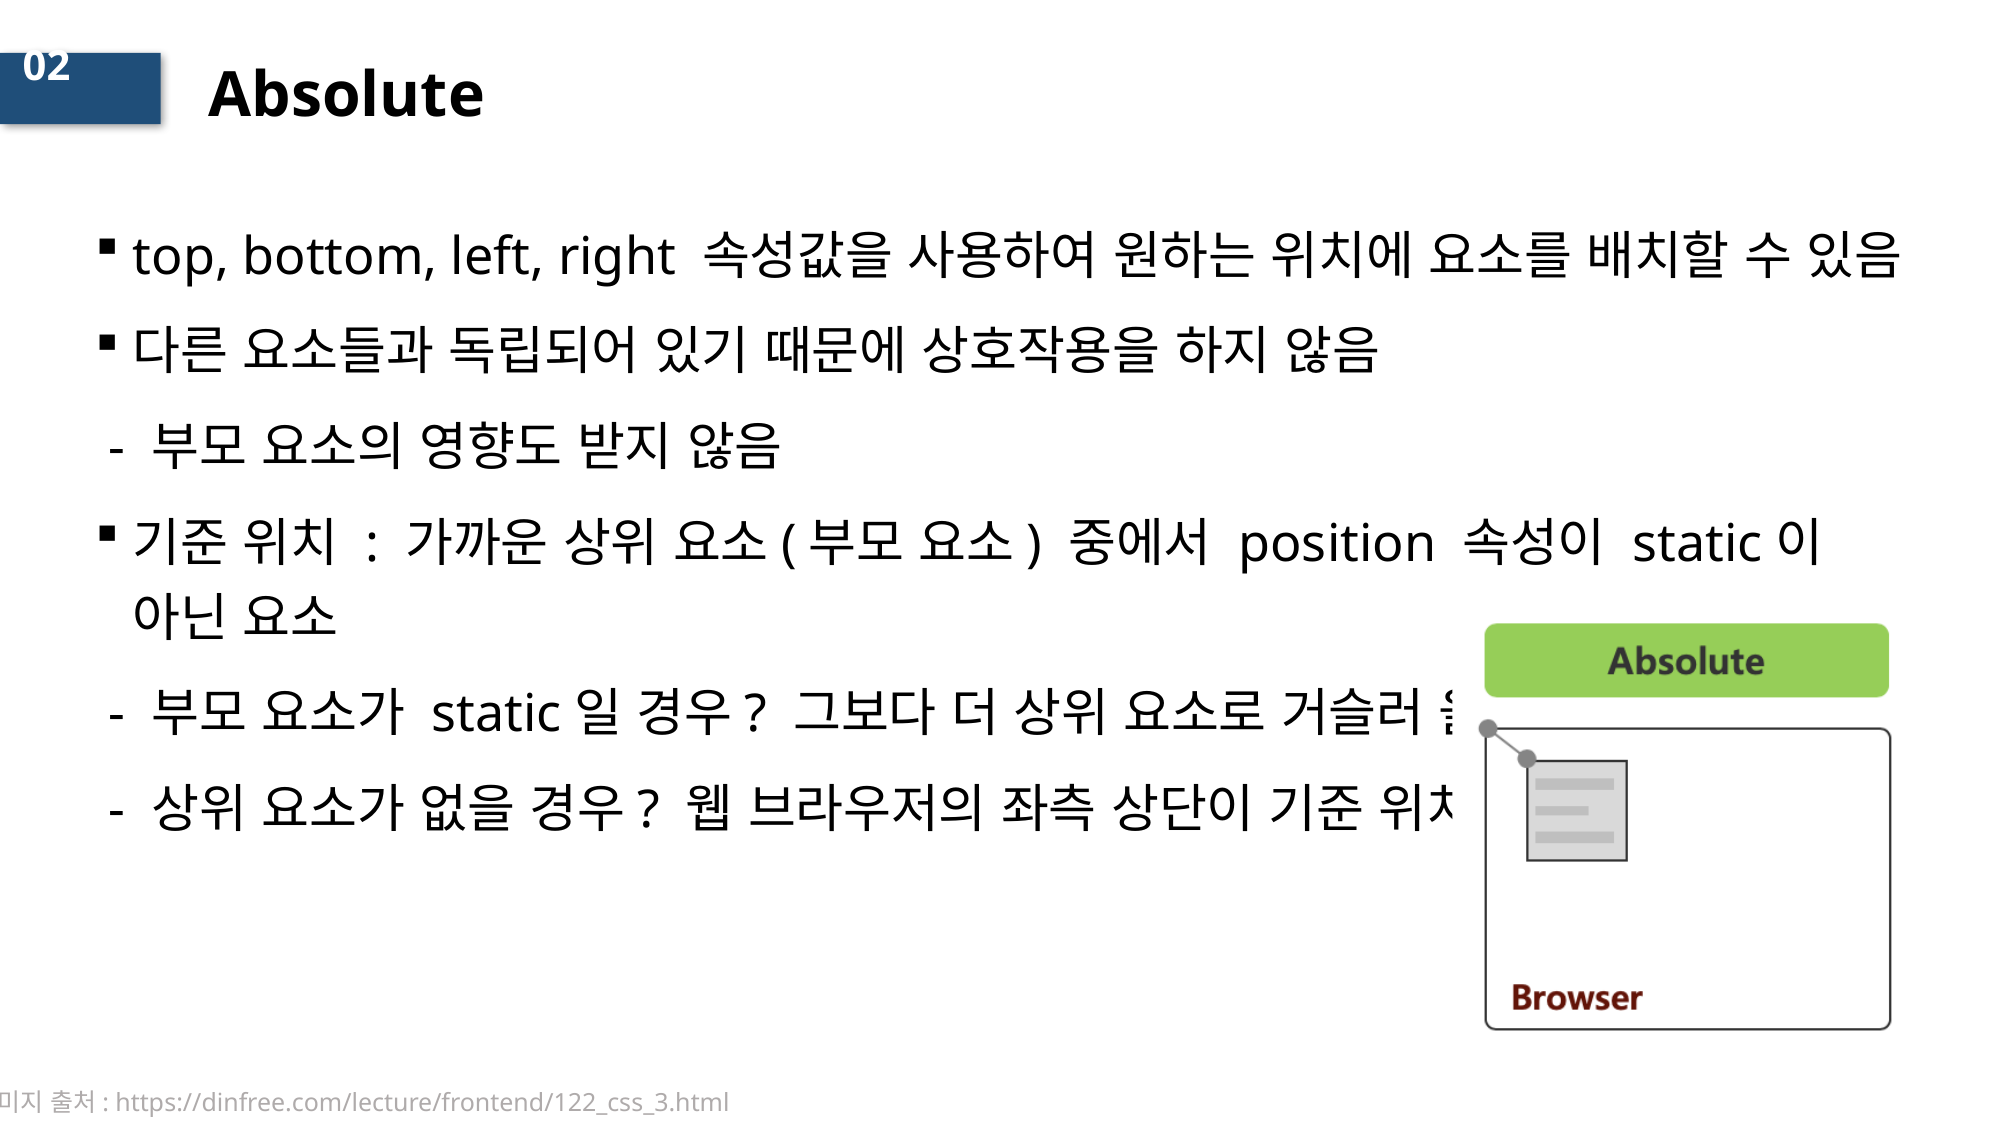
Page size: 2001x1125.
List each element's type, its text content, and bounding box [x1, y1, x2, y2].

list top, bottom, left, right 속성값을 사용하여 원하는 위치에 요소를 배치할 수 있음 다른 요소들과 독립되어 있기 때문에 상호작용을 하지 않음 - 부모 요소의 영향도 받지 않음 기준 위치 : 가까운 상위 요소(부모 요소) 중에서 position 속성이 static이 아닌 요소 - 부모 요소가 static일 경우? 그보다 더 상위 요소로 거슬러 올라감 - 상위 요소가 없을 경우? 웹 브라우저의 좌측 상단이 기준 위치 [80, 202, 1920, 983]
text_box 이미지 출처: https://dinfree.com/lecture/frontend/122_css_3.html [0, 1079, 746, 1125]
text_box 02 [0, 52, 162, 125]
picture [1452, 598, 1926, 1056]
title Absolute [193, 44, 1128, 148]
